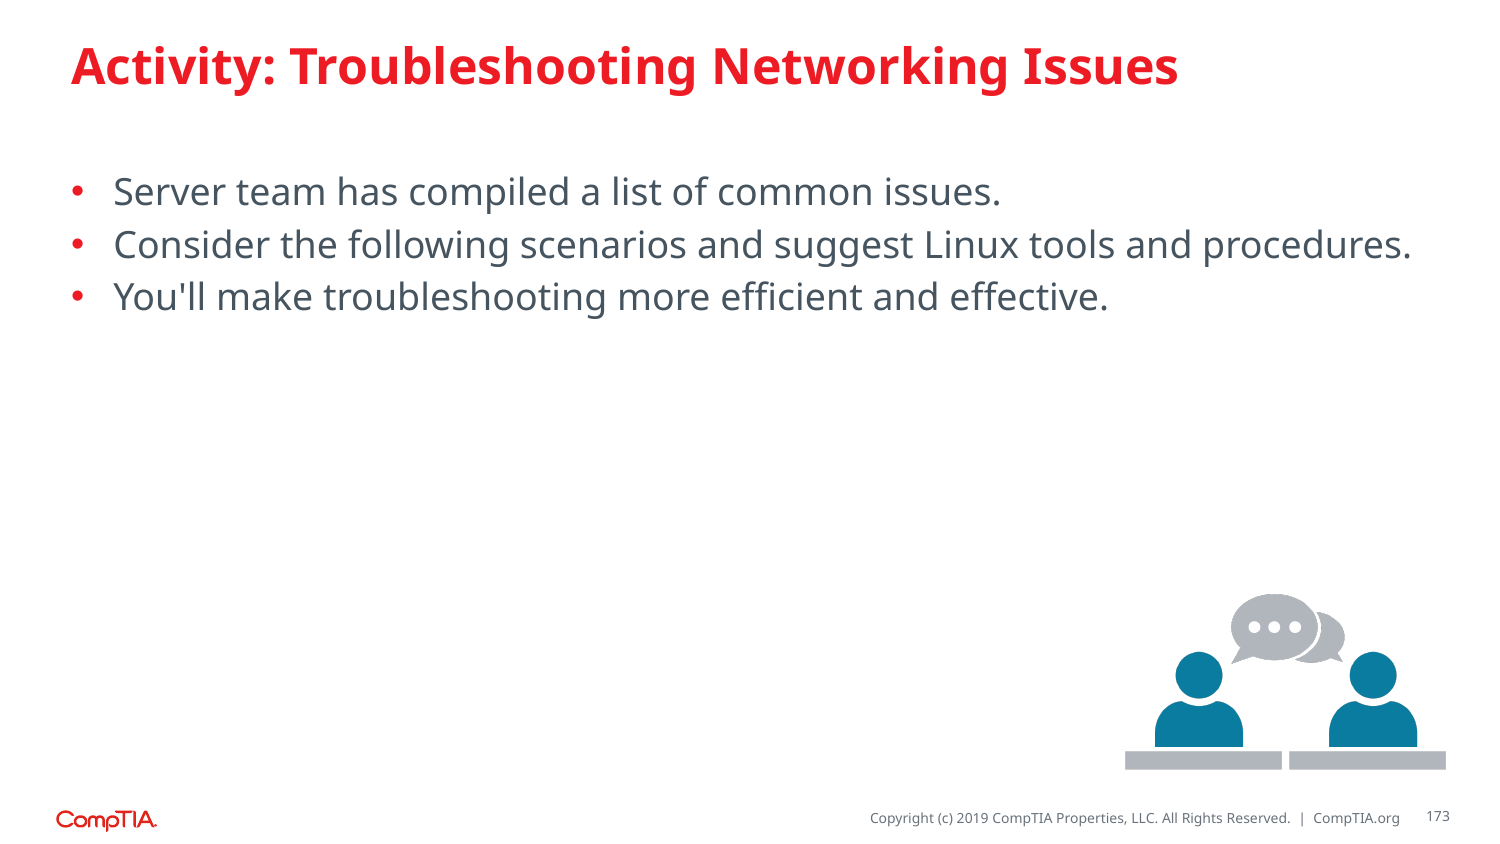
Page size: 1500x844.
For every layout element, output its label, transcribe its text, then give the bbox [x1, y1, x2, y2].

title Activity: Troubleshooting Networking Issues [56, 12, 1350, 117]
picture [1124, 593, 1446, 770]
list Server team has compiled a list of common issues. Consider the following scenarios and suggest Linux tools and procedures. You'll make troubleshooting more efficient and effective. [56, 160, 1444, 768]
slide_number 173 [1407, 800, 1450, 835]
